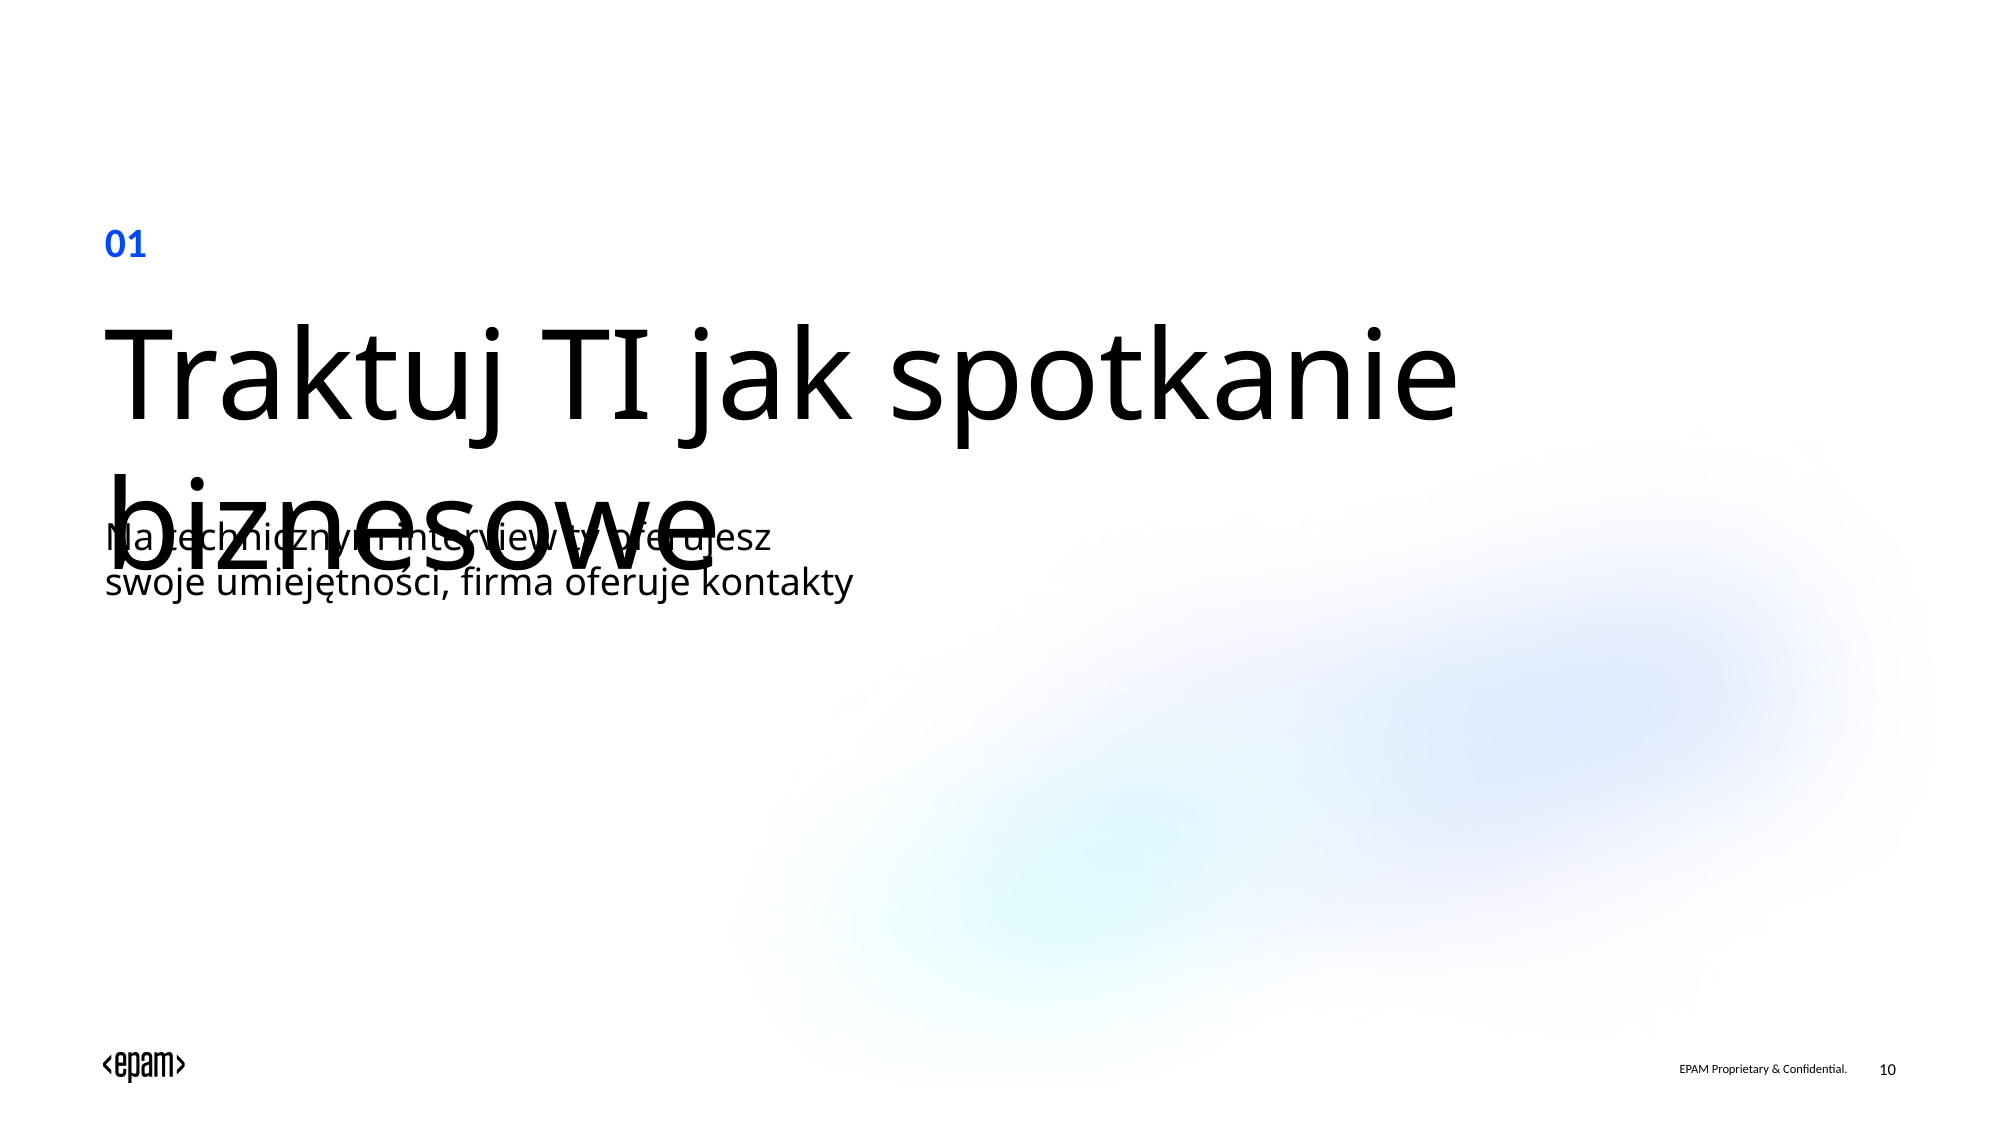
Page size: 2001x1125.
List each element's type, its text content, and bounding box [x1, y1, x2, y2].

text_box 01 [104, 215, 187, 267]
text_box Na technicznym interview ty oferujesz swoje umiejętności, firma oferuje kontakty [104, 512, 857, 559]
picture [0, 0, 2000, 1125]
text_box Traktuj TI jak spotkanie biznesowe [104, 294, 1821, 446]
